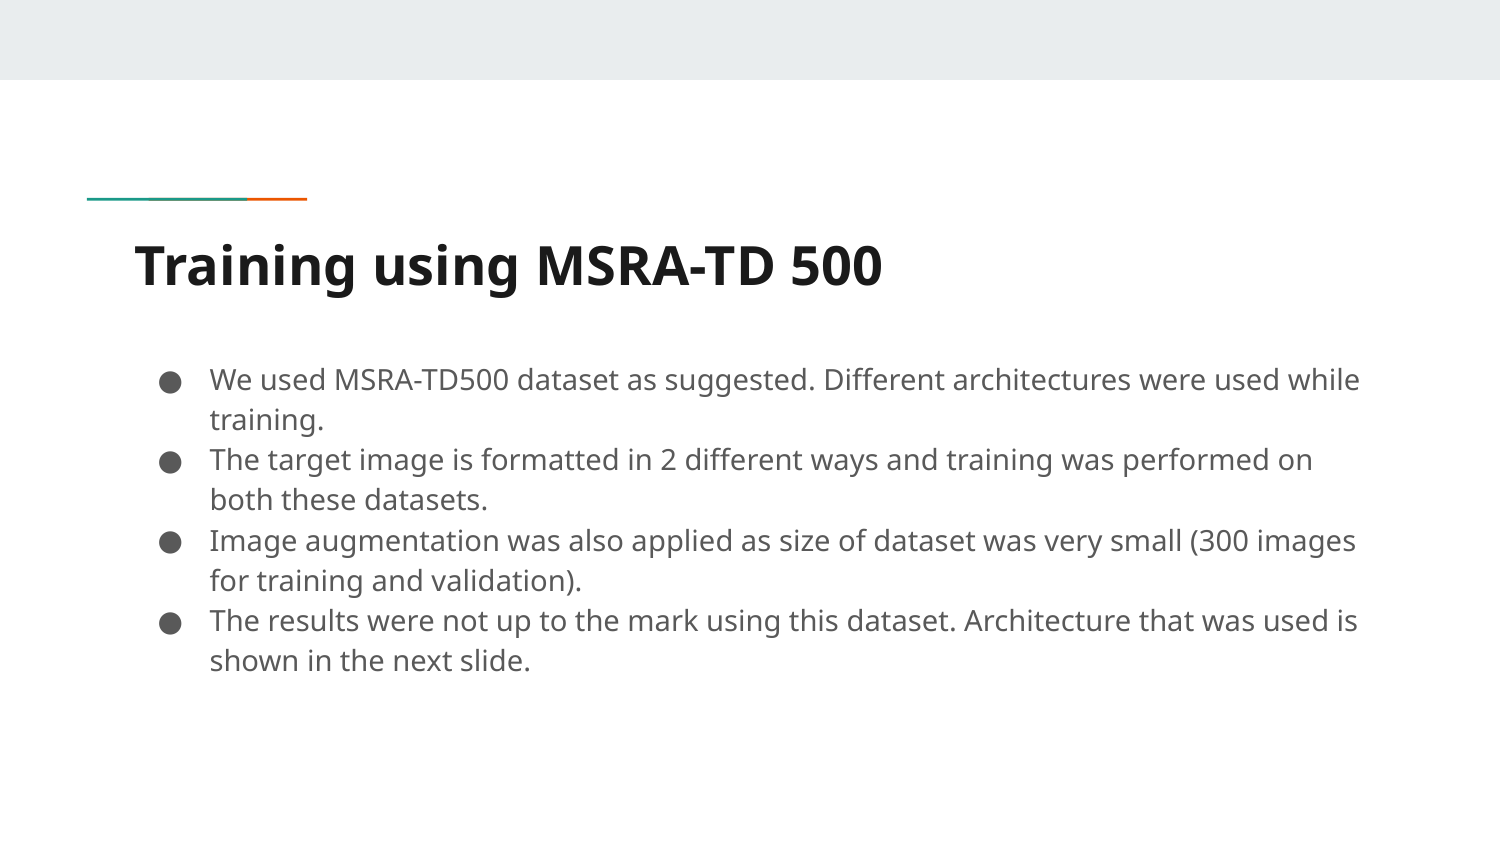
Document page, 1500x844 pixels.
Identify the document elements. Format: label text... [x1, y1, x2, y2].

title Training using MSRA-TD 500 [119, 216, 1381, 305]
list We used MSRA-TD500 dataset as suggested. Different architectures were used while training. The target image is formatted in 2 different ways and training was performed on both these datasets. Image augmentation was also applied as size of dataset was very small (300 images for training and validation). The results were not up to the mark using this dataset. Architecture that was used is shown in the next slide. [119, 341, 1381, 712]
